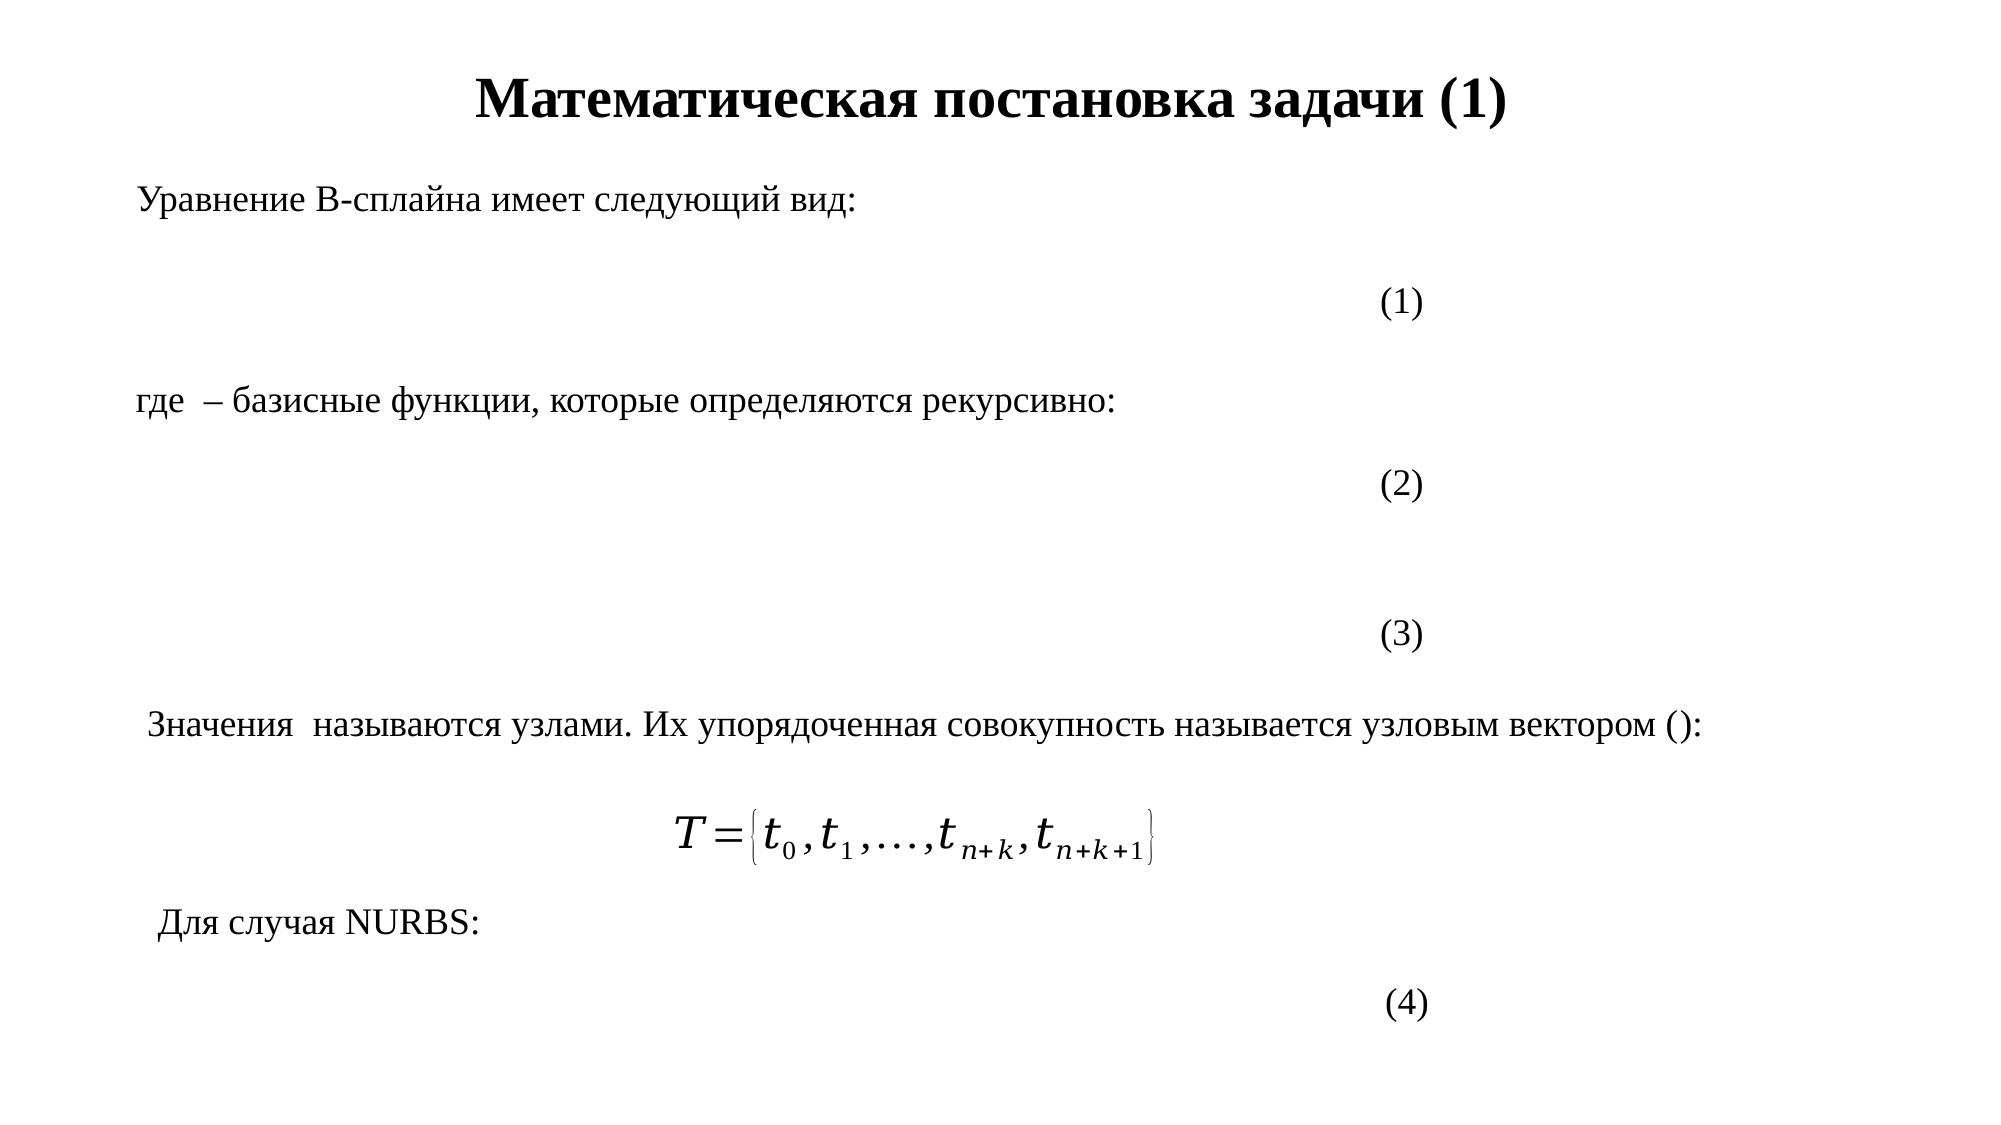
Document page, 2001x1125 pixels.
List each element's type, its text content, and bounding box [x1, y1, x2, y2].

text_box Для случая NURBS: [142, 889, 1688, 959]
title Математическая постановка задачи (1) [129, 40, 1855, 157]
list Уравнение B-сплайна имеет следующий вид: [120, 166, 1666, 236]
